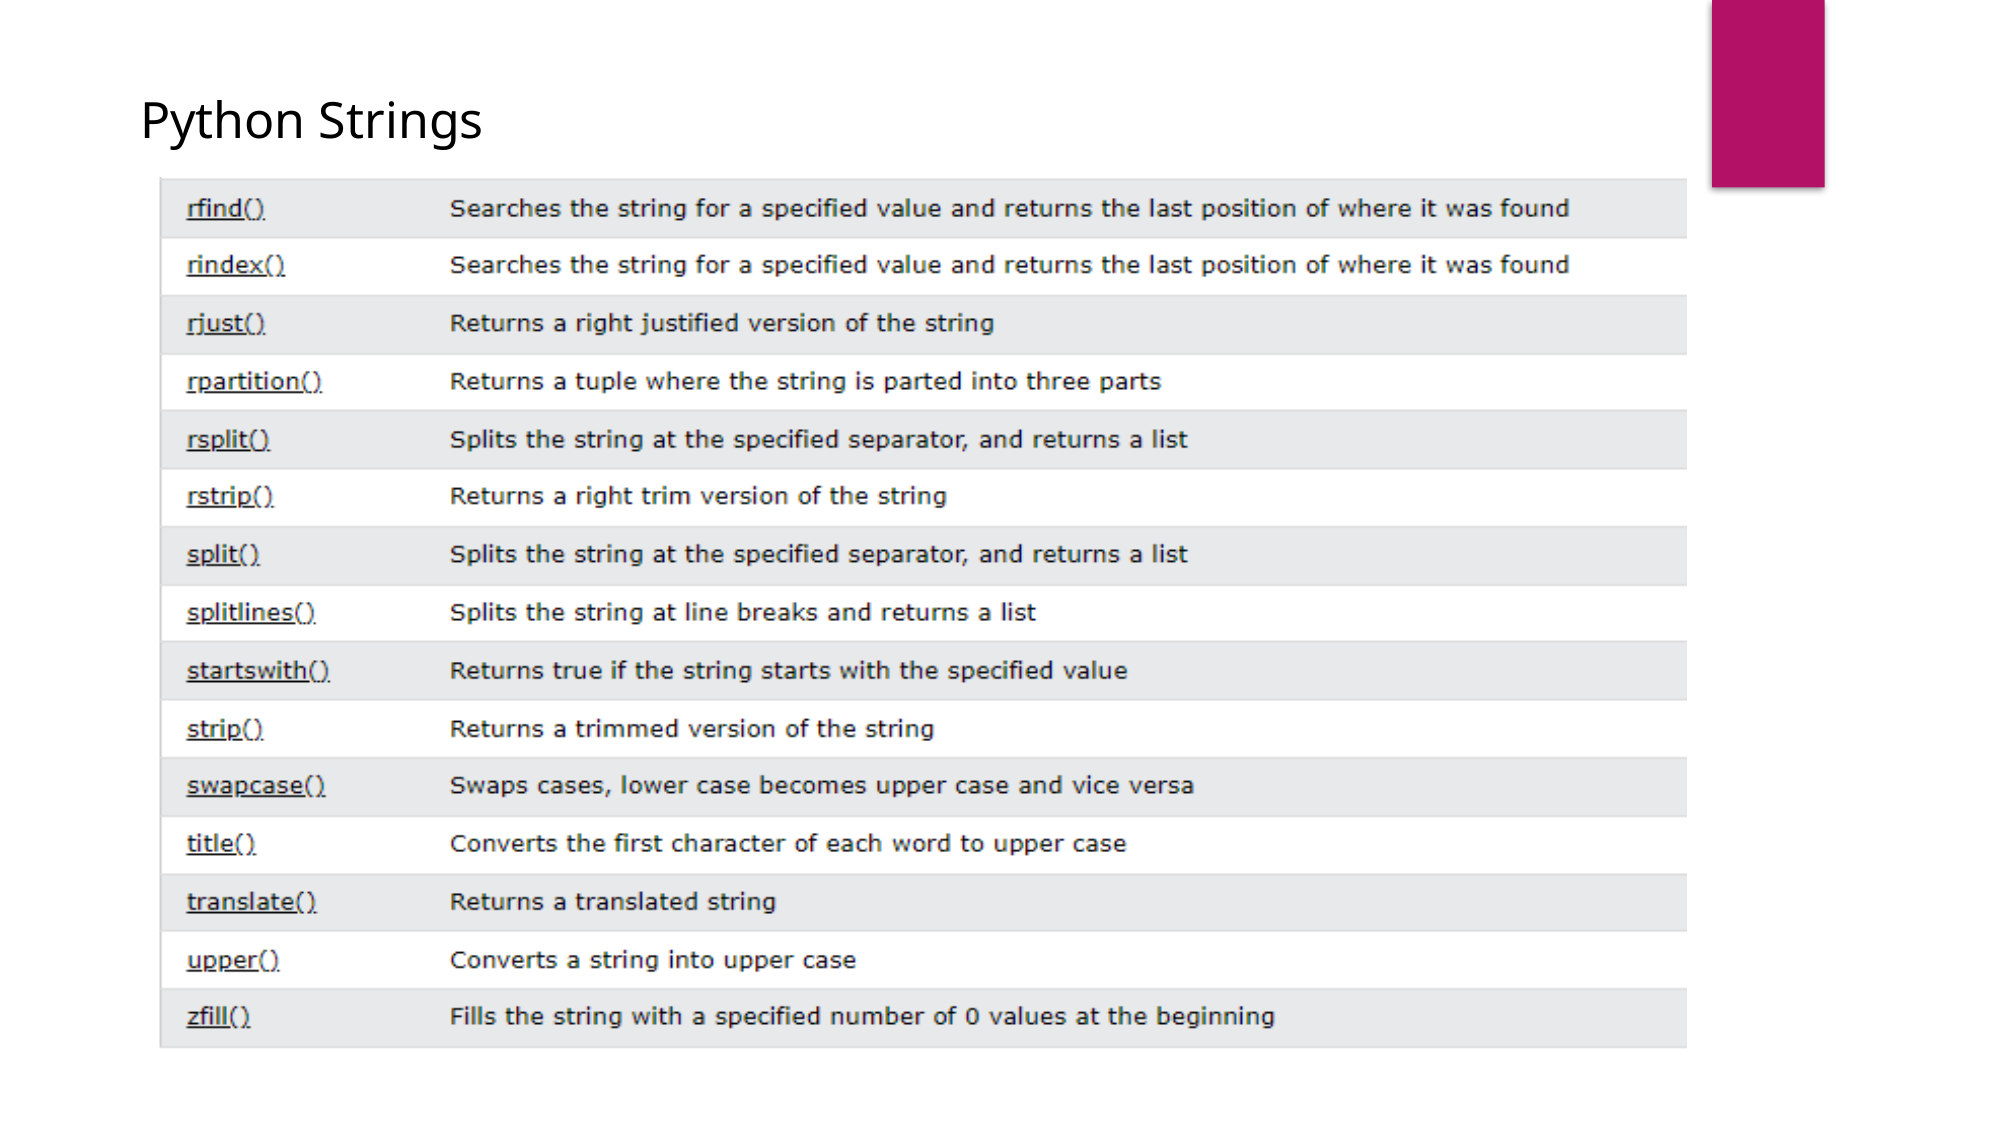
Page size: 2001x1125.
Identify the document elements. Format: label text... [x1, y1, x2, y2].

text_box Python Strings [125, 81, 968, 156]
picture [154, 176, 1687, 1074]
